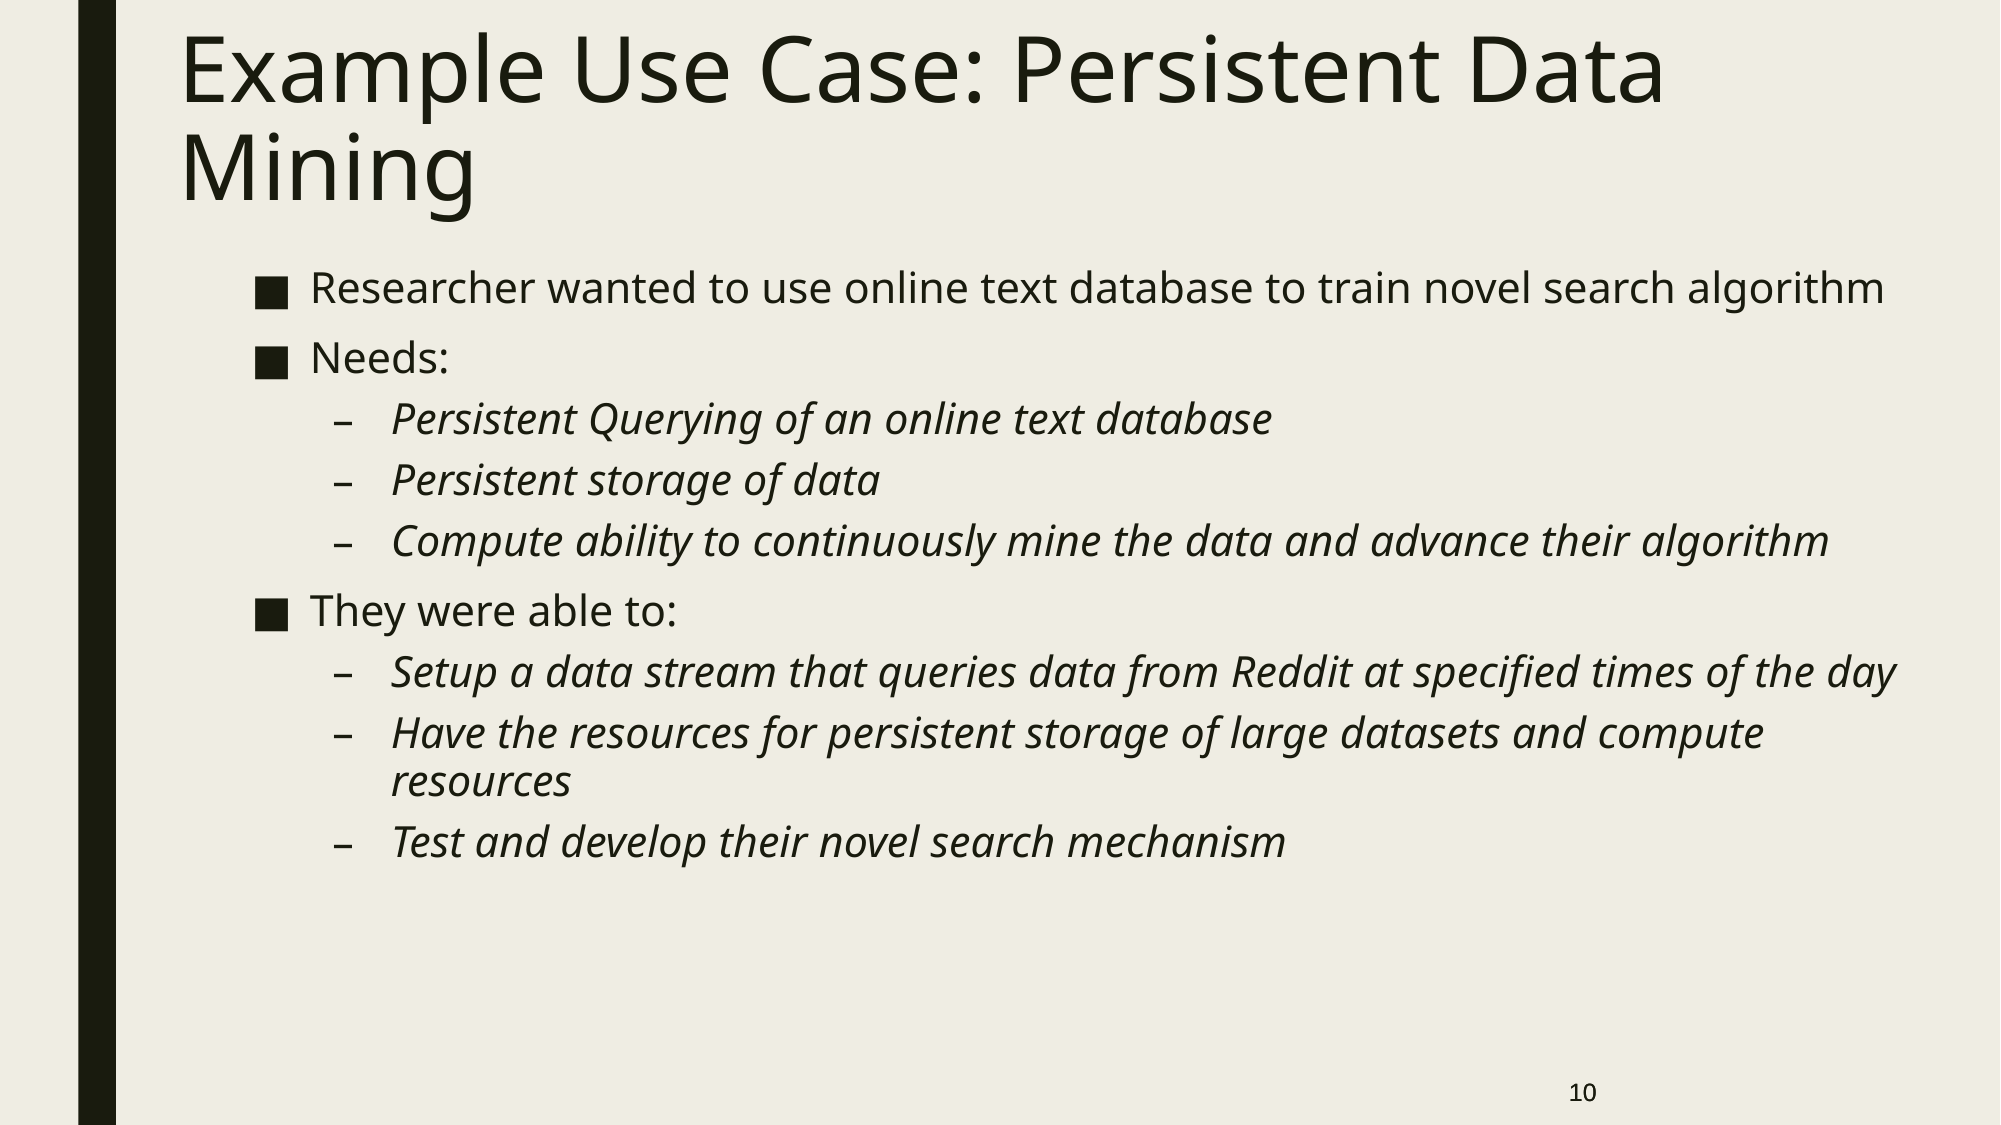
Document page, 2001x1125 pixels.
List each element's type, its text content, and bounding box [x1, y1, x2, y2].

text_box 10 [1553, 1058, 1816, 1125]
title Example Use Case: Persistent Data Mining [164, 16, 1892, 229]
list Researcher wanted to use online text database to train novel search algorithm Needs: Persistent Querying of an online text database Persistent storage of data Compute ability to continuously mine the data and advance their algorithm They were able to: Setup a data stream that queries data from Reddit at specified times of the day Have the resources for persistent storage of large datasets and compute resources Test and develop their novel search mechanism [236, 257, 1913, 902]
